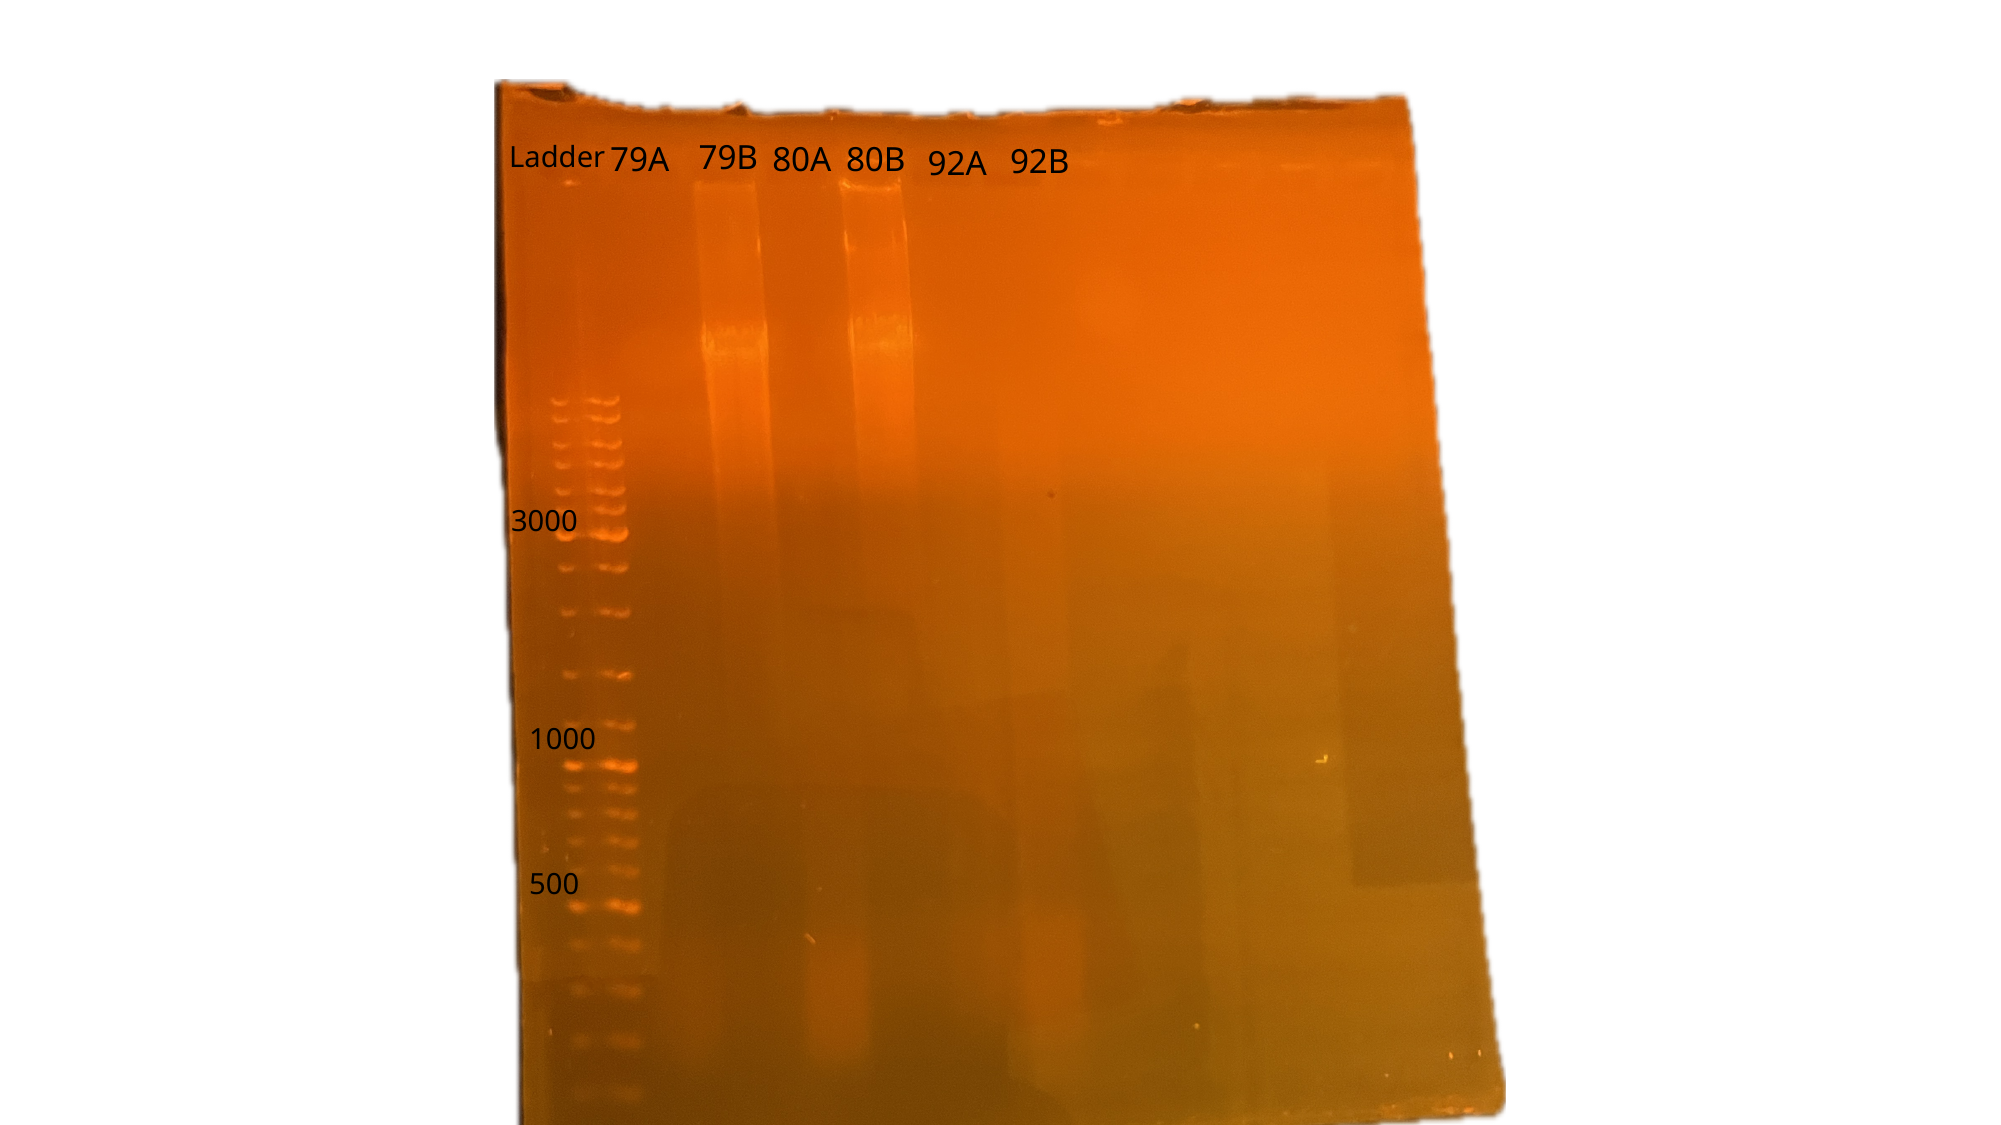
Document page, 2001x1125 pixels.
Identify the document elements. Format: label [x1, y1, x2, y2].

text_box [493, 78, 1506, 1125]
